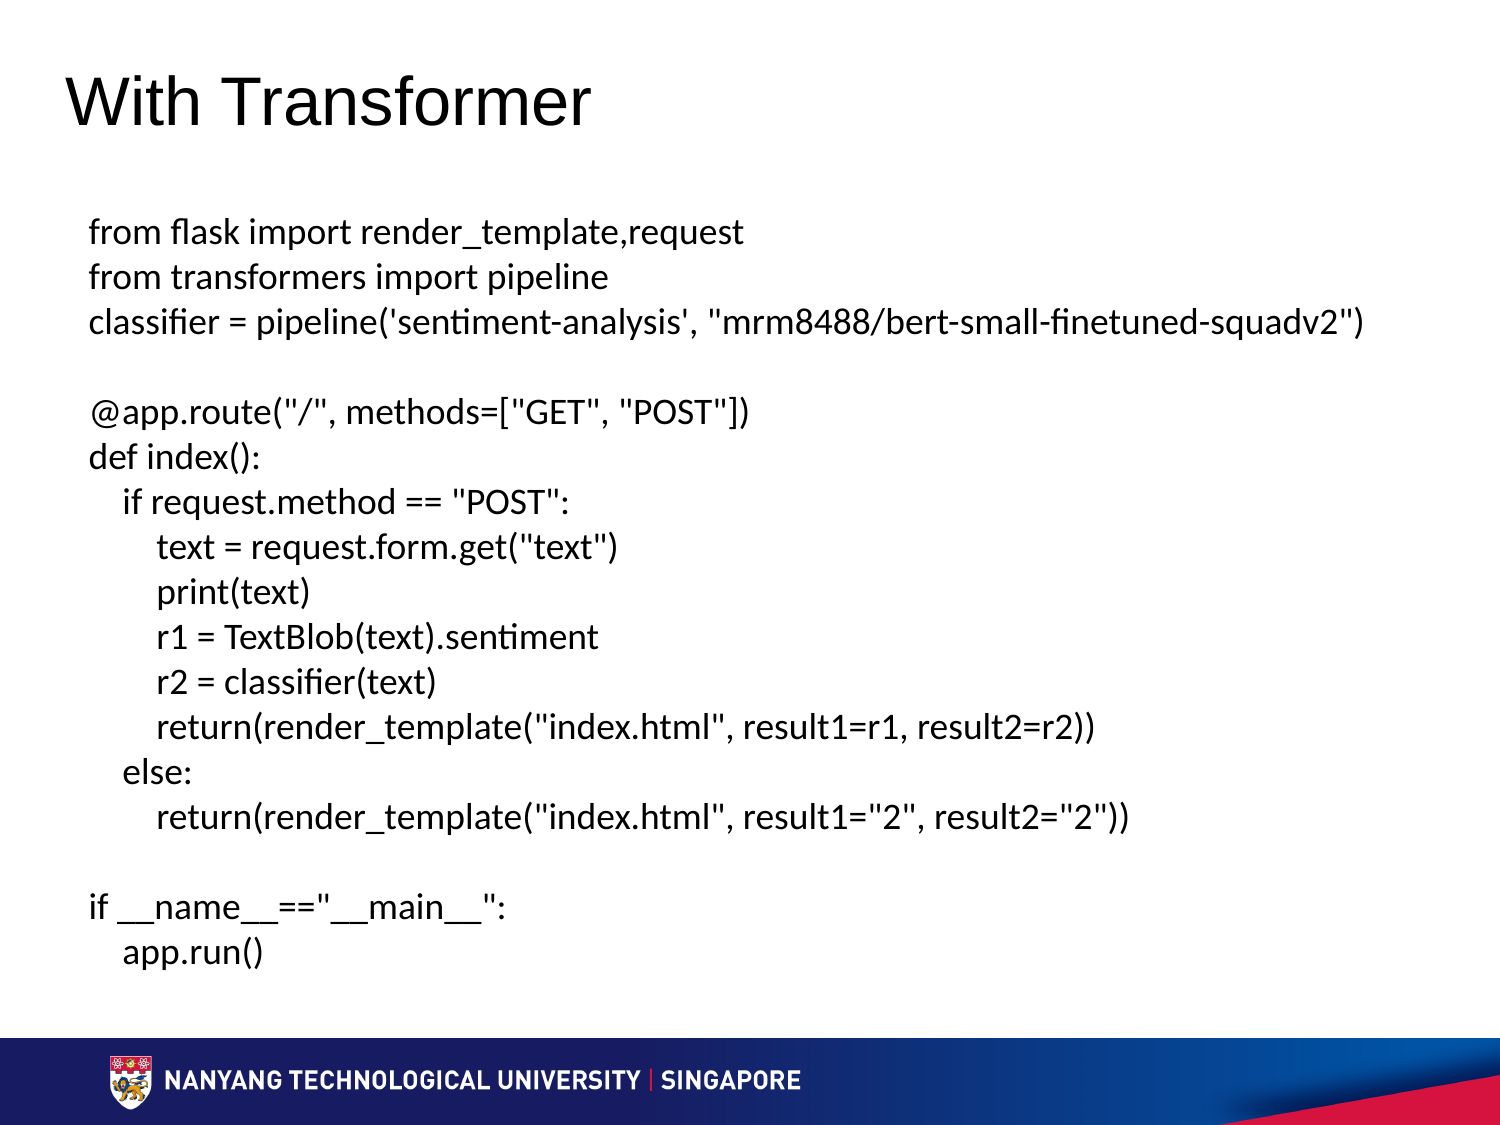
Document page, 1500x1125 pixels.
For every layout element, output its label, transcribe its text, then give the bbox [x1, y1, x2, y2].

picture [0, 1038, 1500, 1125]
title With Transformer [50, 4, 1401, 192]
text_box from flask import render_template,request from transformers import pipeline classifier = pipeline('sentiment-analysis', "mrm8488/bert-small-finetuned-squadv2") @app.route("/", methods=["GET", "POST"]) def index(): if request.method == "POST": text = request.form.get("text") print(text) r1 = TextBlob(text).sentiment r2 = classifier(text) return(render_template("index.html", result1=r1, result2=r2)) else: return(render_template("index.html", result1="2", result2="2")) if __name__=="__main__": app.run() [73, 199, 1444, 980]
